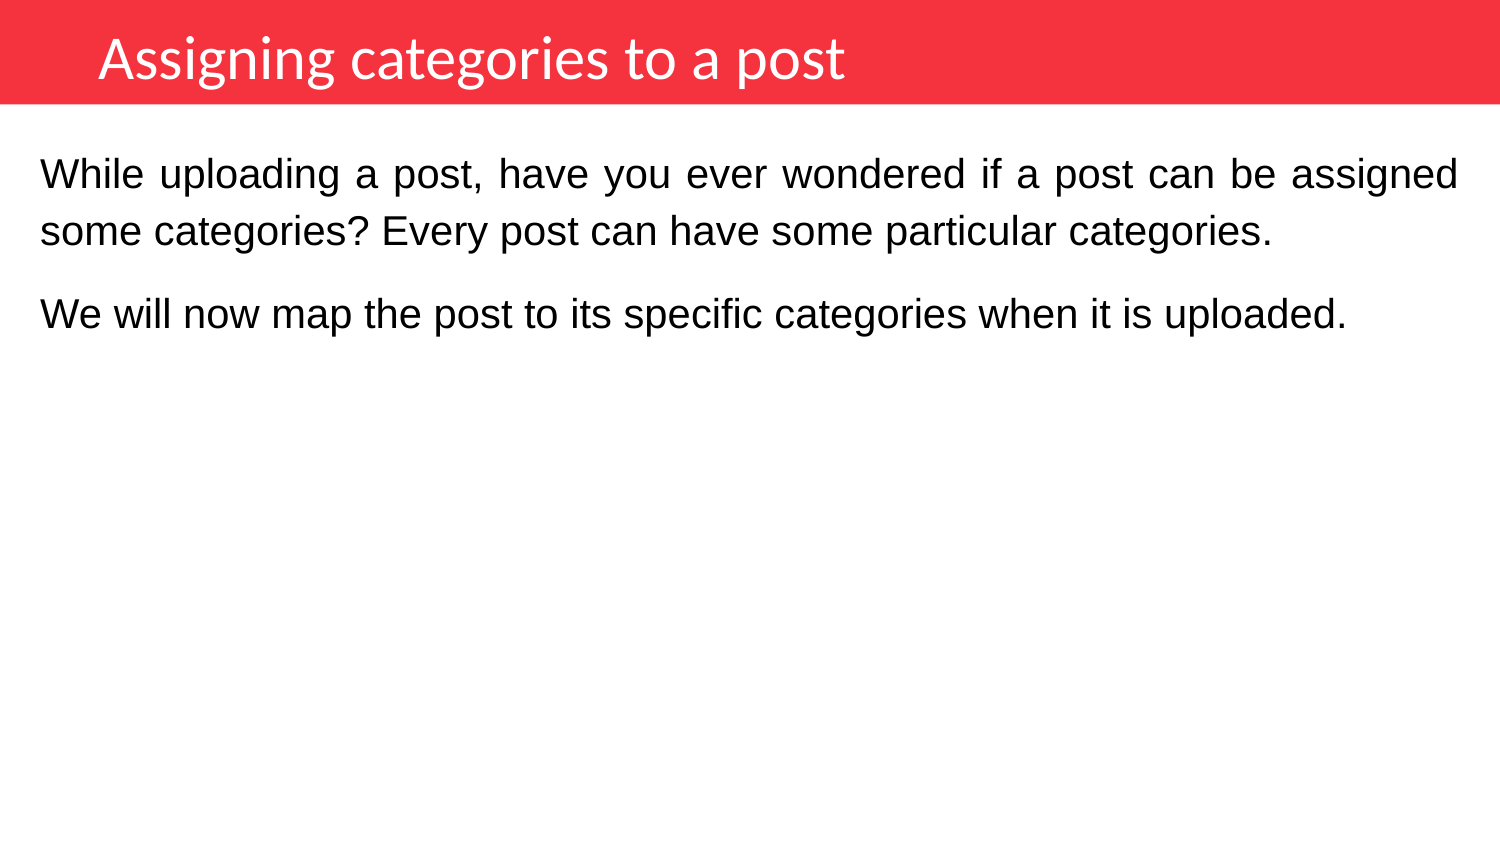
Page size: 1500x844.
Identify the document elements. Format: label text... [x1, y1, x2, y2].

text_box Assigning categories to a post [83, 2, 1289, 123]
text_box While uploading a post, have you ever wondered if a post can be assigned some categories? Every post can have some particular categories. We will now map the post to its specific categories when it is uploaded. [25, 123, 1475, 820]
text_box [0, 0, 1500, 105]
